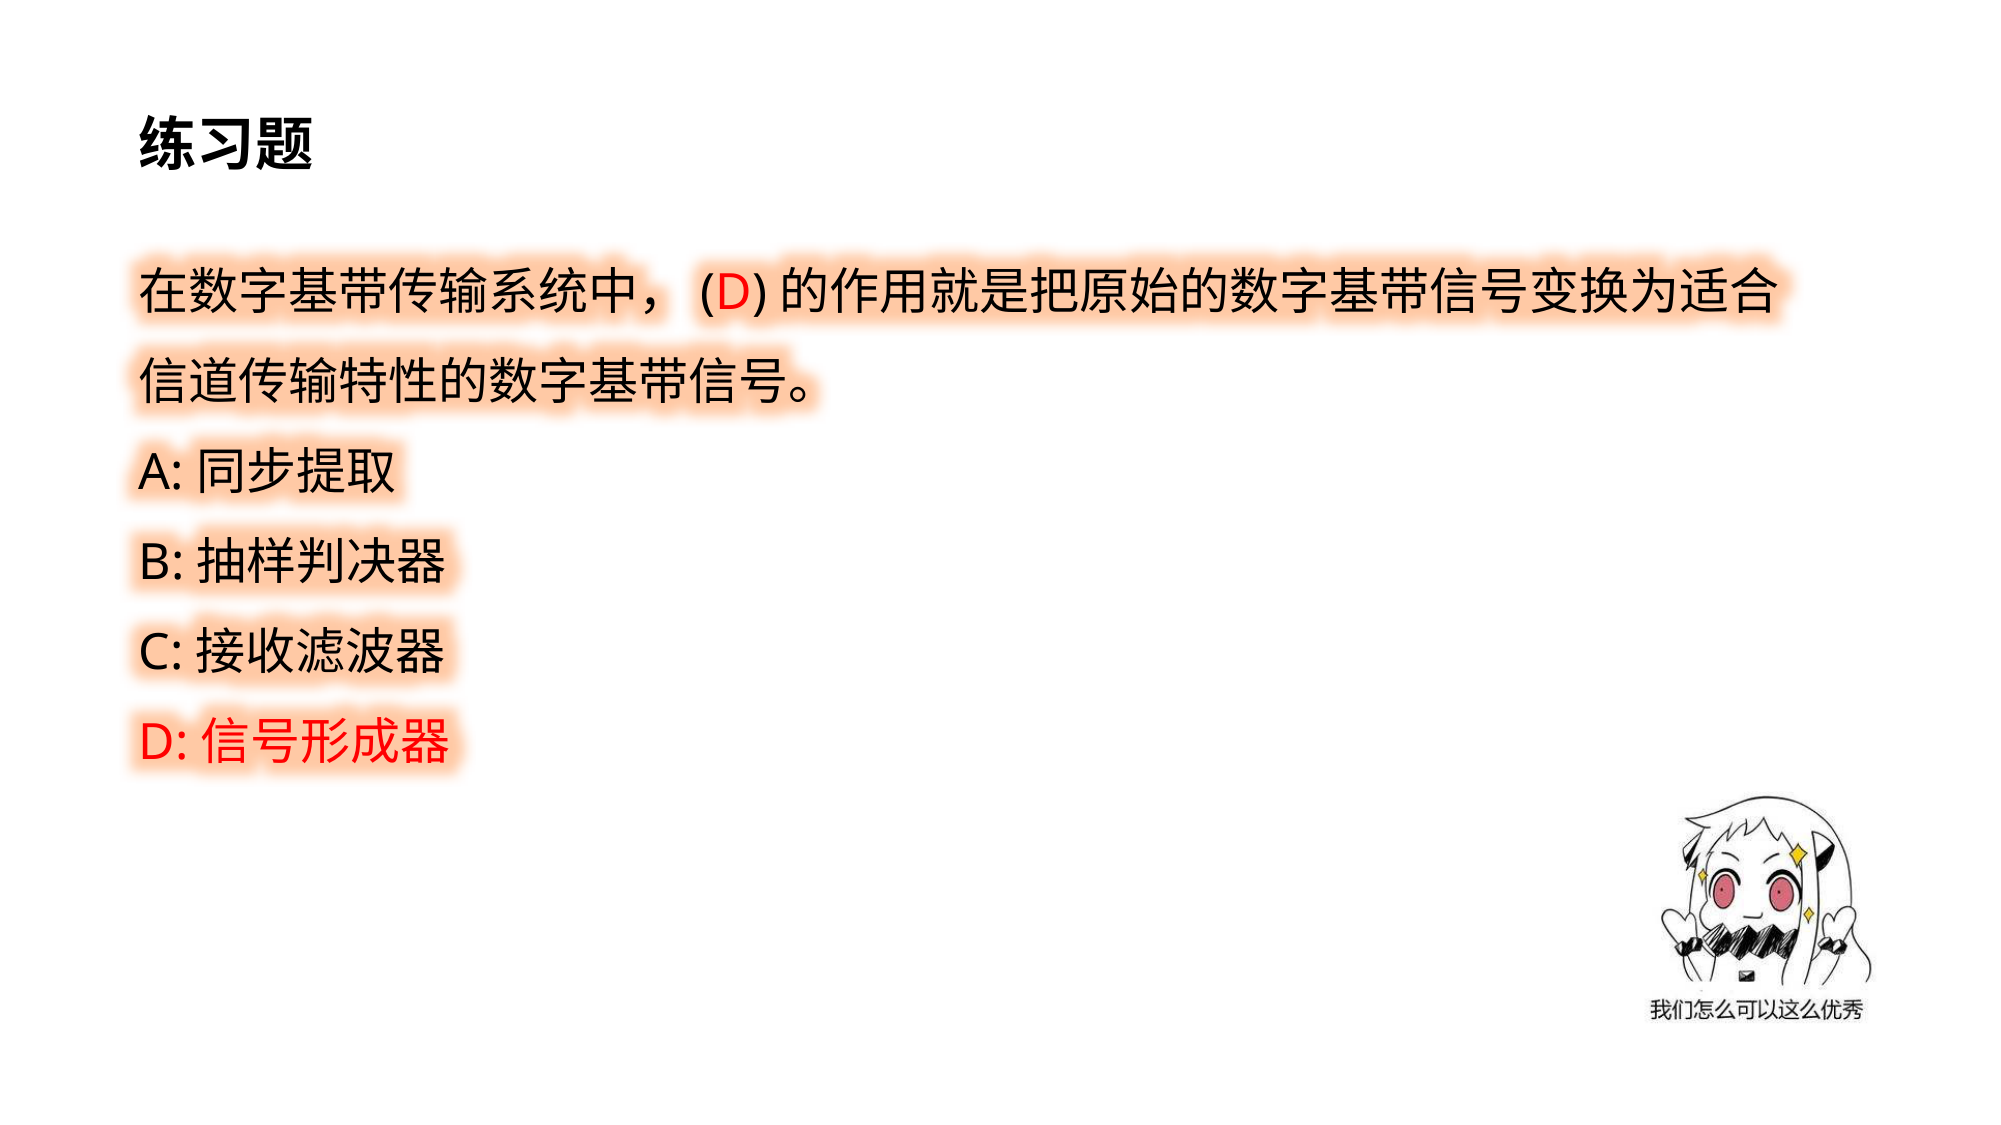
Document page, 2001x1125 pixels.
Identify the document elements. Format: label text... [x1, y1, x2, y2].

table_cell 0 [117, 216, 1843, 1051]
text_box 练习题 [120, 97, 1568, 187]
picture [1628, 783, 1892, 1047]
text_box 在数字基带传输系统中，(D)的作用就是把原始的数字基带信号变换为适合信道传输特性的数字基带信号。 A:同步提取 B:抽样判决器 C:接收滤波器 D:信号形成器 [120, 219, 1839, 1047]
text_box 物理层 [113, 212, 1847, 1055]
